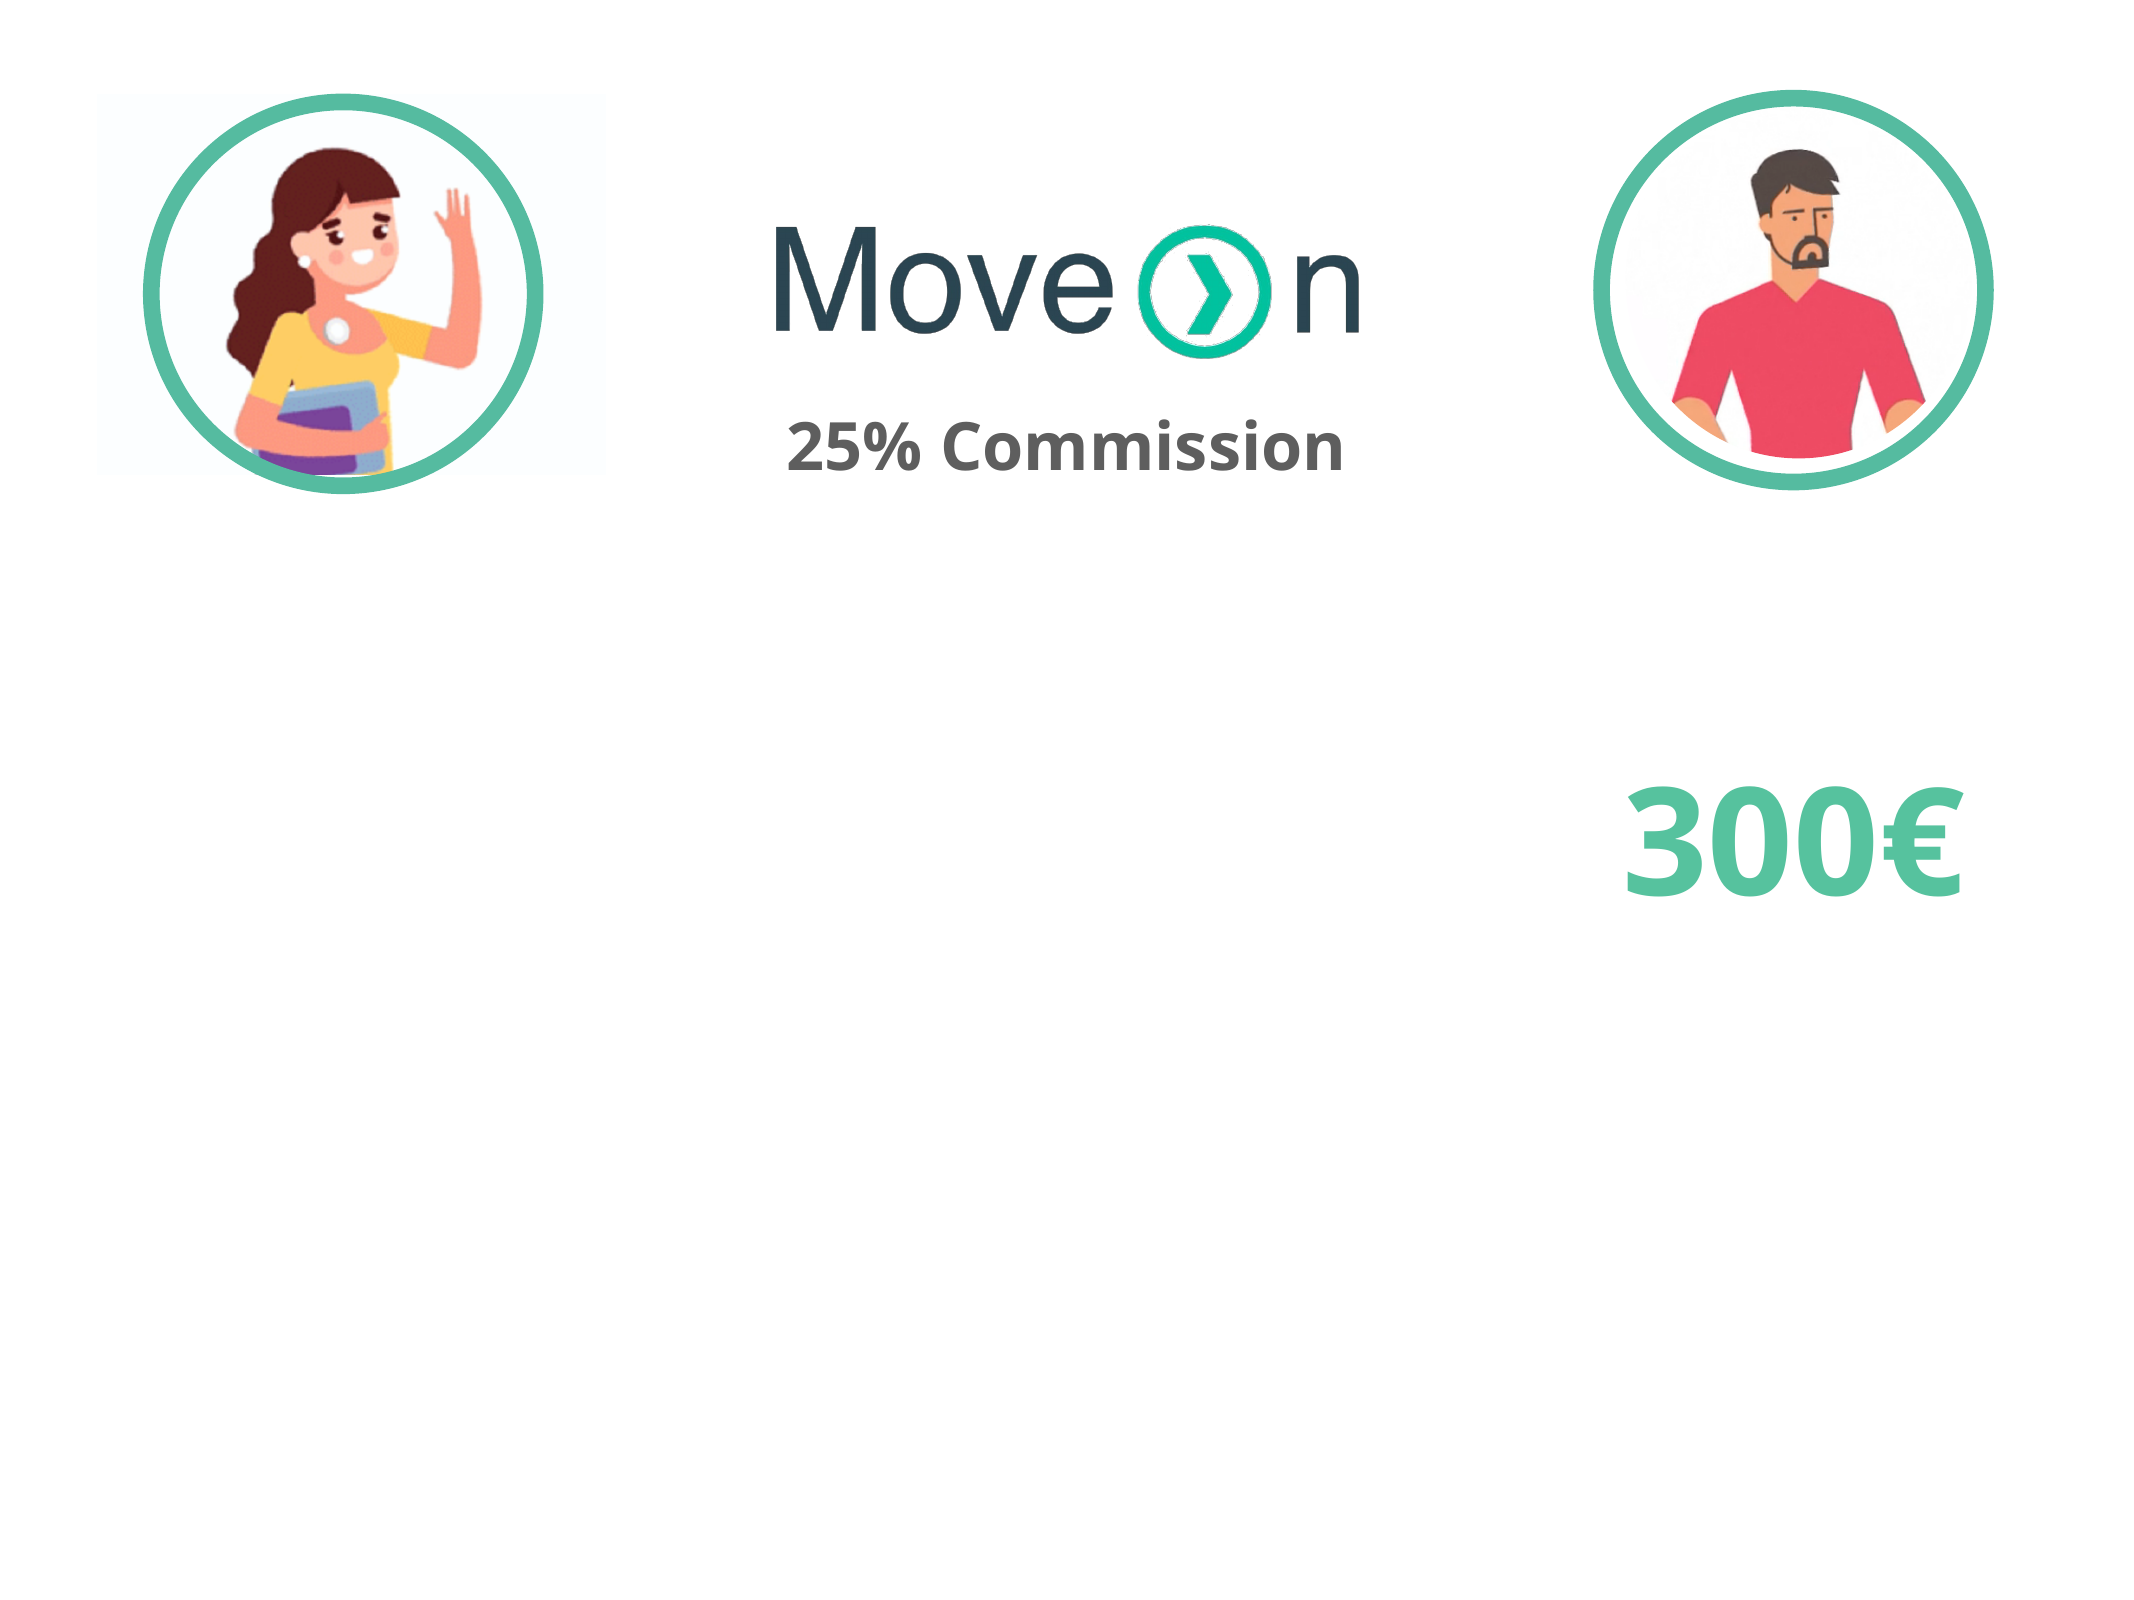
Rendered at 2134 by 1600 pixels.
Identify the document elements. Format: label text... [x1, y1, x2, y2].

text_box 300€ [1613, 737, 1974, 934]
picture [774, 221, 1359, 360]
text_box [97, 94, 606, 487]
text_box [1601, 97, 1986, 483]
text_box 25% Commission [777, 395, 1356, 492]
